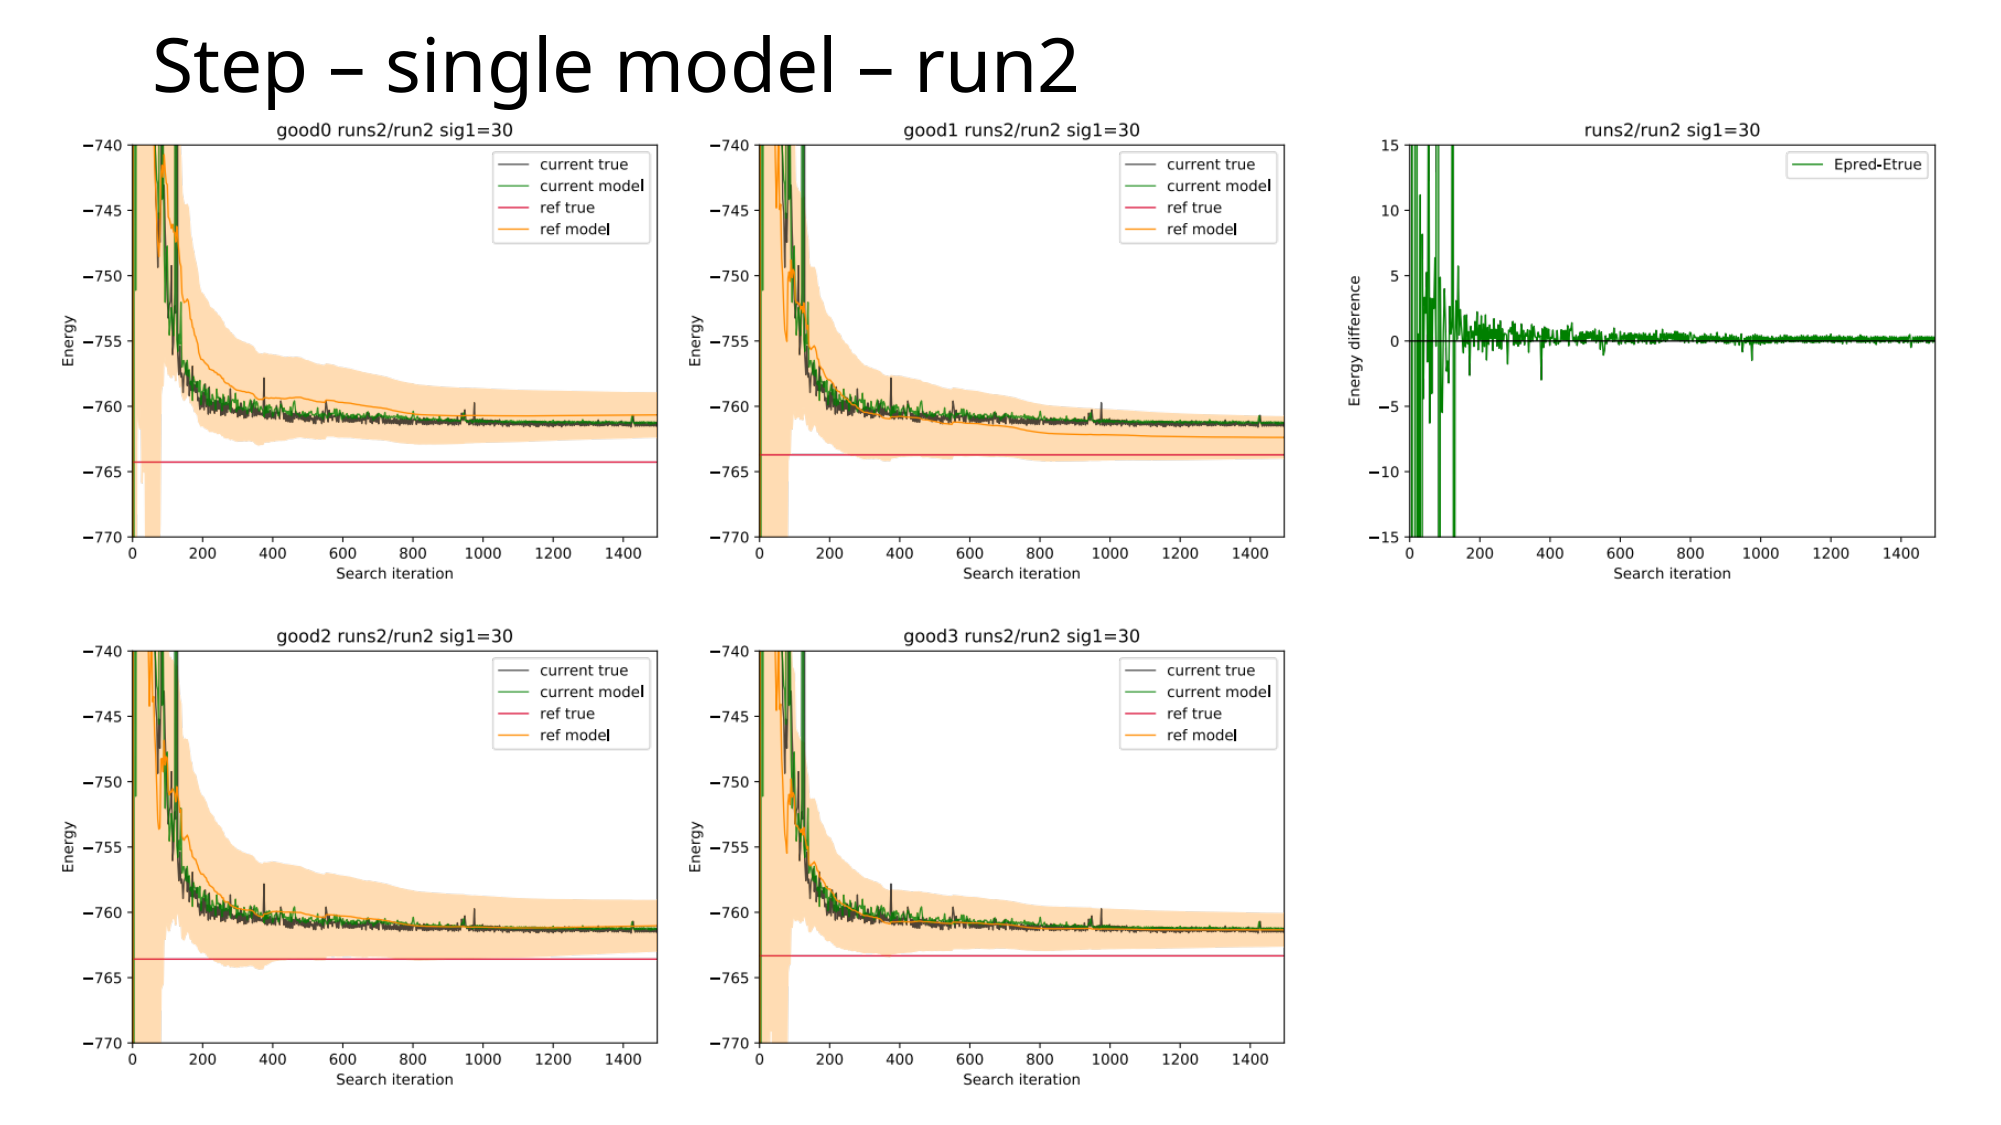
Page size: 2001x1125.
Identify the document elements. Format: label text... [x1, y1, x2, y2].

title Step – single model – run2 [137, 0, 1863, 84]
picture [48, 84, 2000, 1097]
